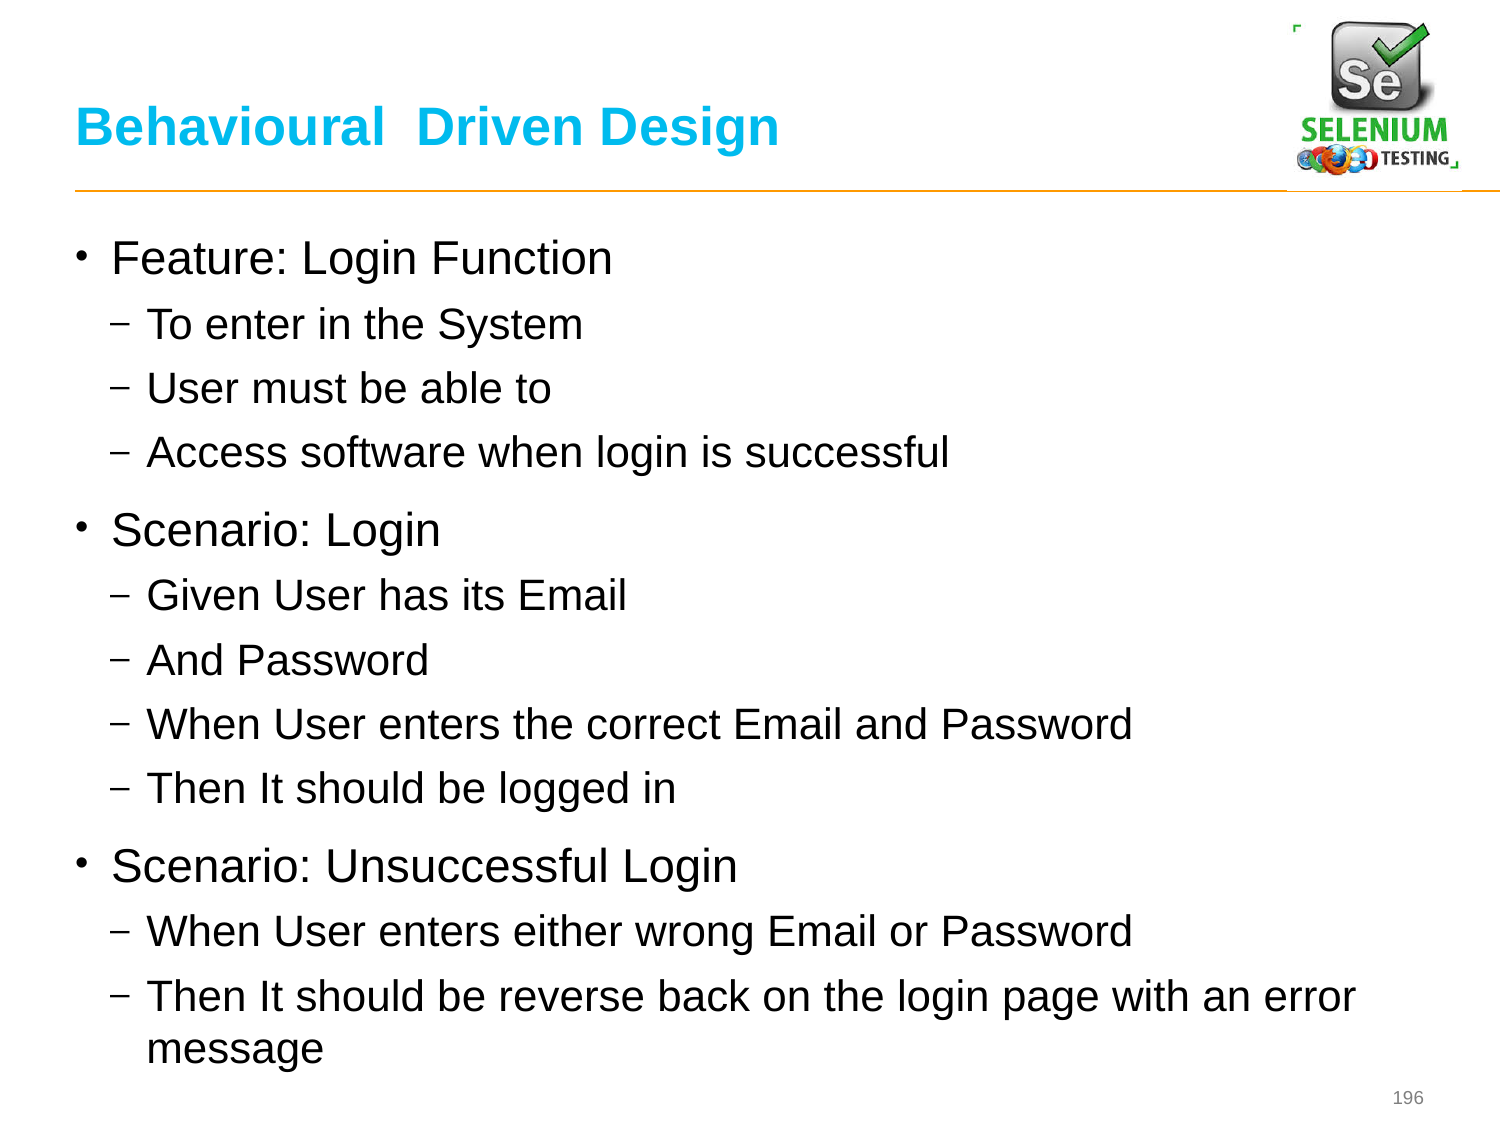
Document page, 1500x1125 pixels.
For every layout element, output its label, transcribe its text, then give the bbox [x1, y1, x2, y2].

title Behavioural Driven Design [75, 27, 1422, 157]
list Feature: Login Function To enter in the System User must be able to Access software when login is successful Scenario: Login Given User has its Email And Password When User enters the correct Email and Password Then It should be logged in Scenario: Unsuccessful Login When User enters either wrong Email or Password Then It should be reverse back on the login page with an error message [75, 226, 1425, 1075]
picture [1287, 16, 1462, 191]
